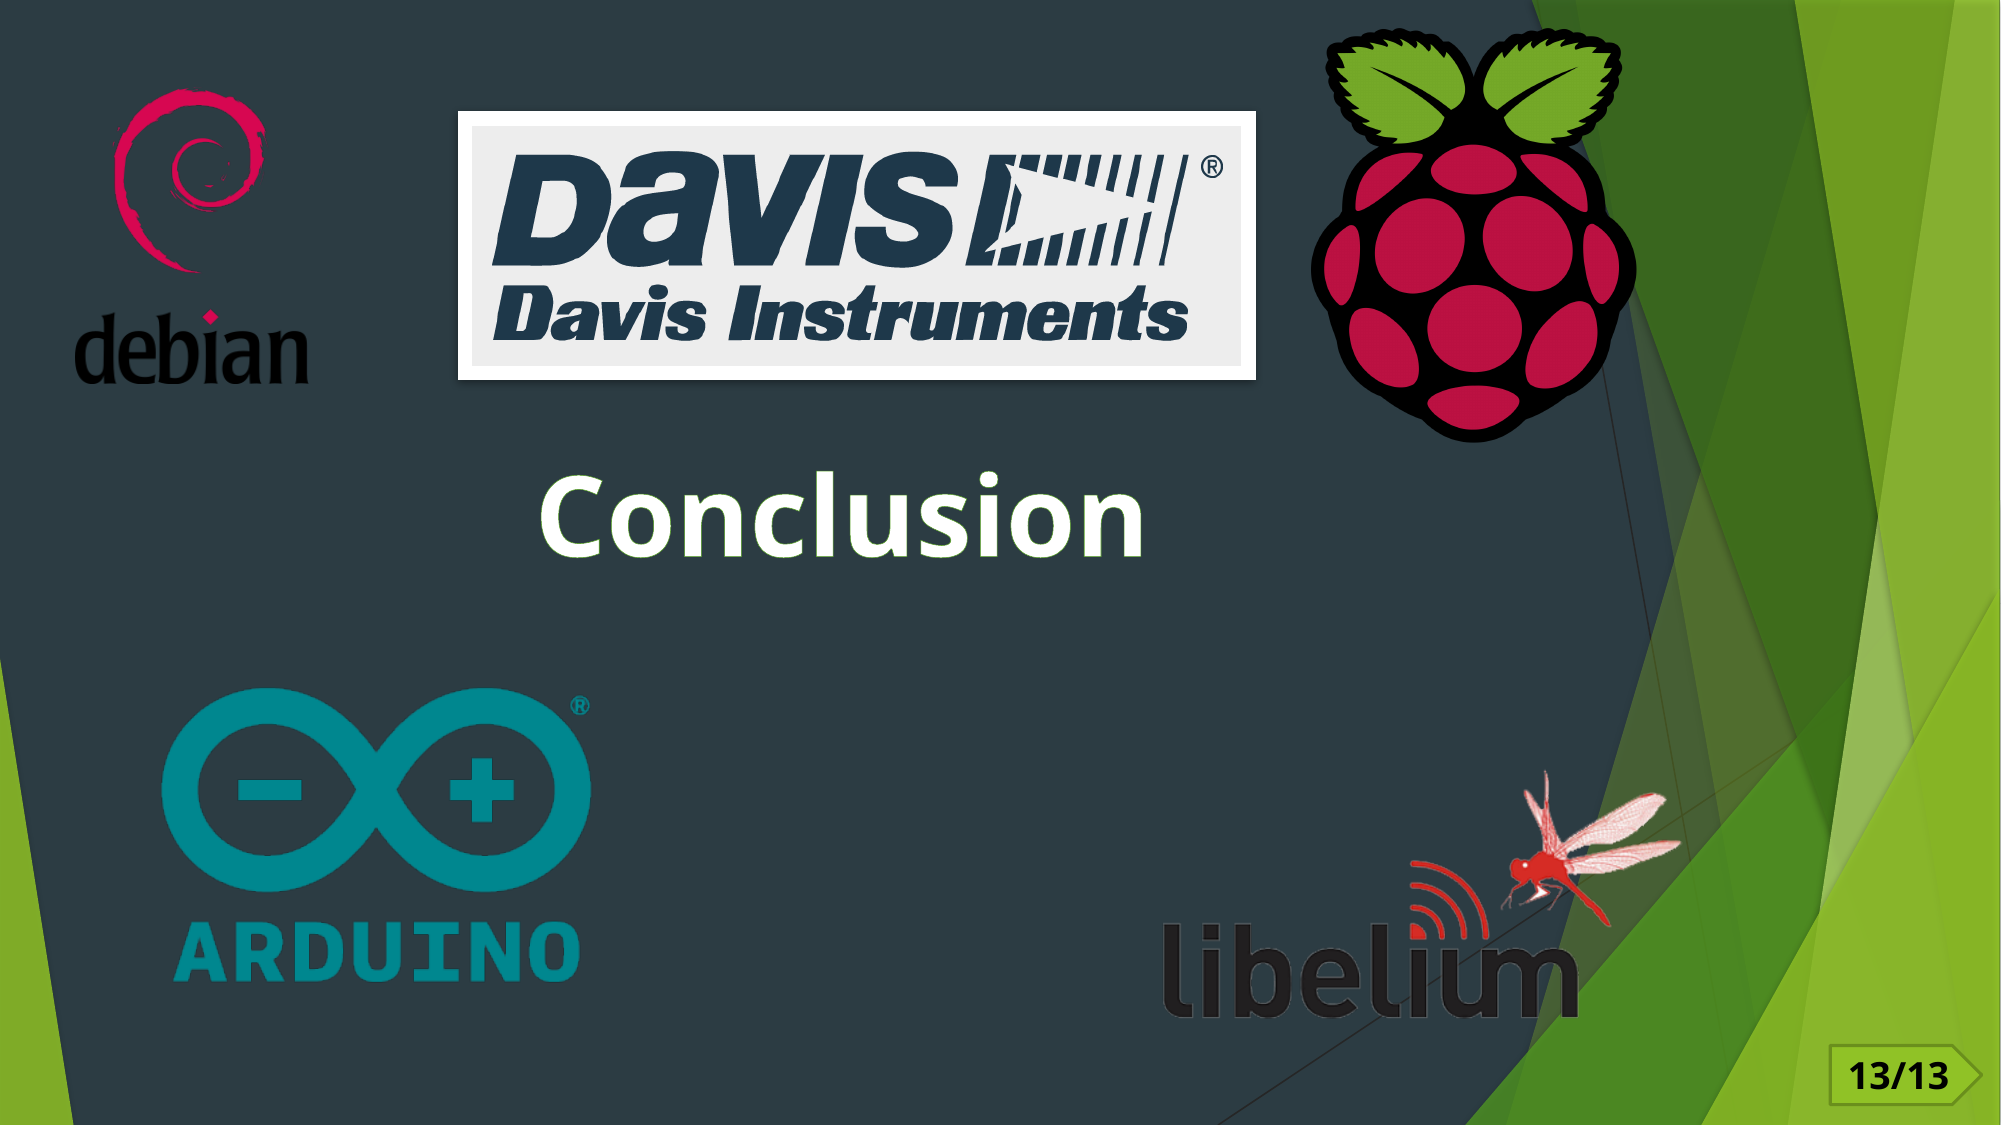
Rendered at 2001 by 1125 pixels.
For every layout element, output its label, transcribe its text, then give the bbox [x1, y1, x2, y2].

picture [124, 587, 631, 1094]
picture [1120, 705, 1725, 1109]
text_box Conclusion [519, 436, 1166, 587]
picture [471, 124, 1242, 367]
picture [74, 86, 310, 385]
picture [1307, 26, 1639, 445]
text_box 13/13 [1828, 1043, 1983, 1107]
